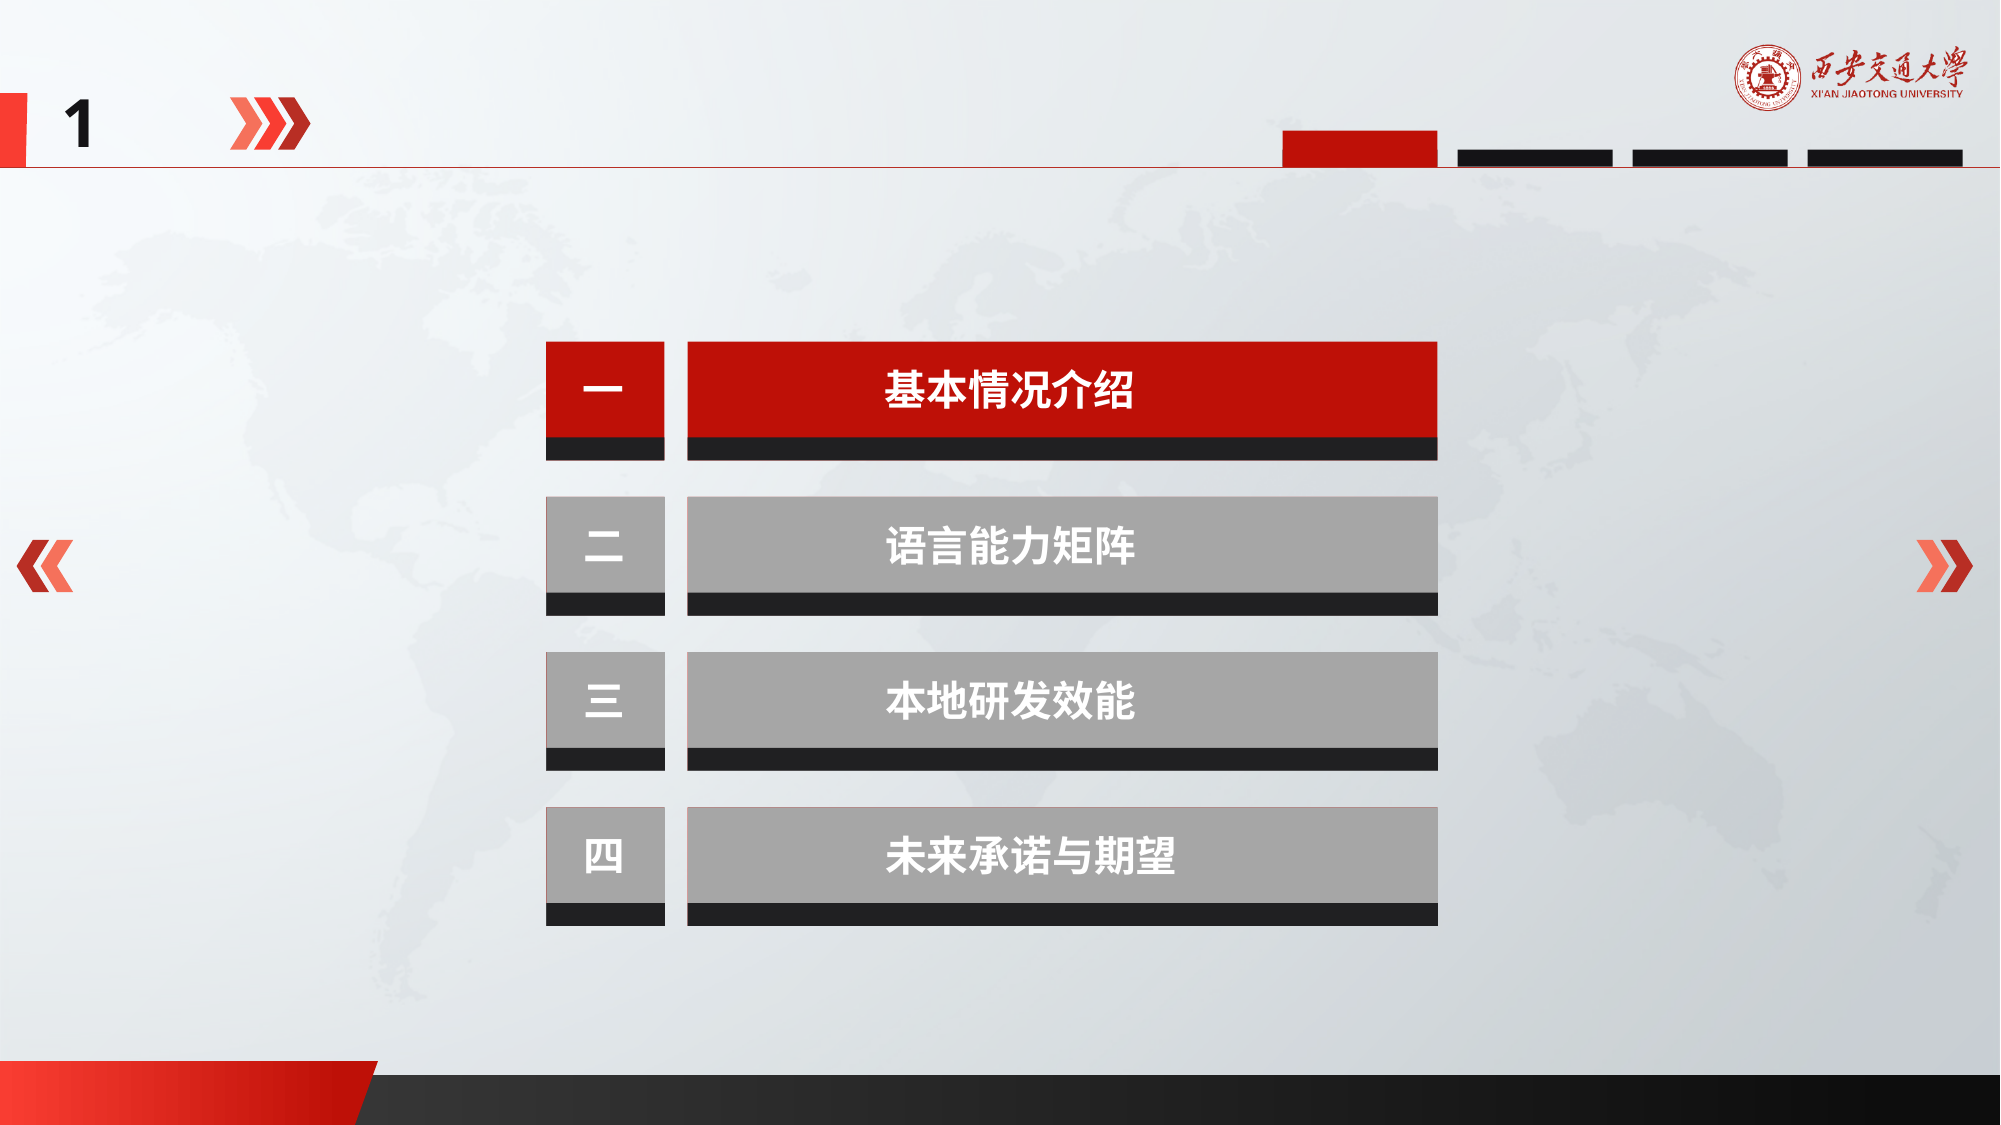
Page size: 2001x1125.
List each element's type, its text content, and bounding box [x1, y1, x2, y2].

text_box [546, 496, 1438, 927]
text_box [1632, 149, 1716, 167]
text_box [1281, 130, 1438, 167]
text_box 1 [46, 73, 115, 167]
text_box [229, 97, 311, 150]
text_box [16, 539, 74, 593]
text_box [545, 341, 1438, 461]
picture [1716, 0, 1985, 180]
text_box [1916, 539, 1974, 593]
text_box [1457, 149, 1614, 167]
